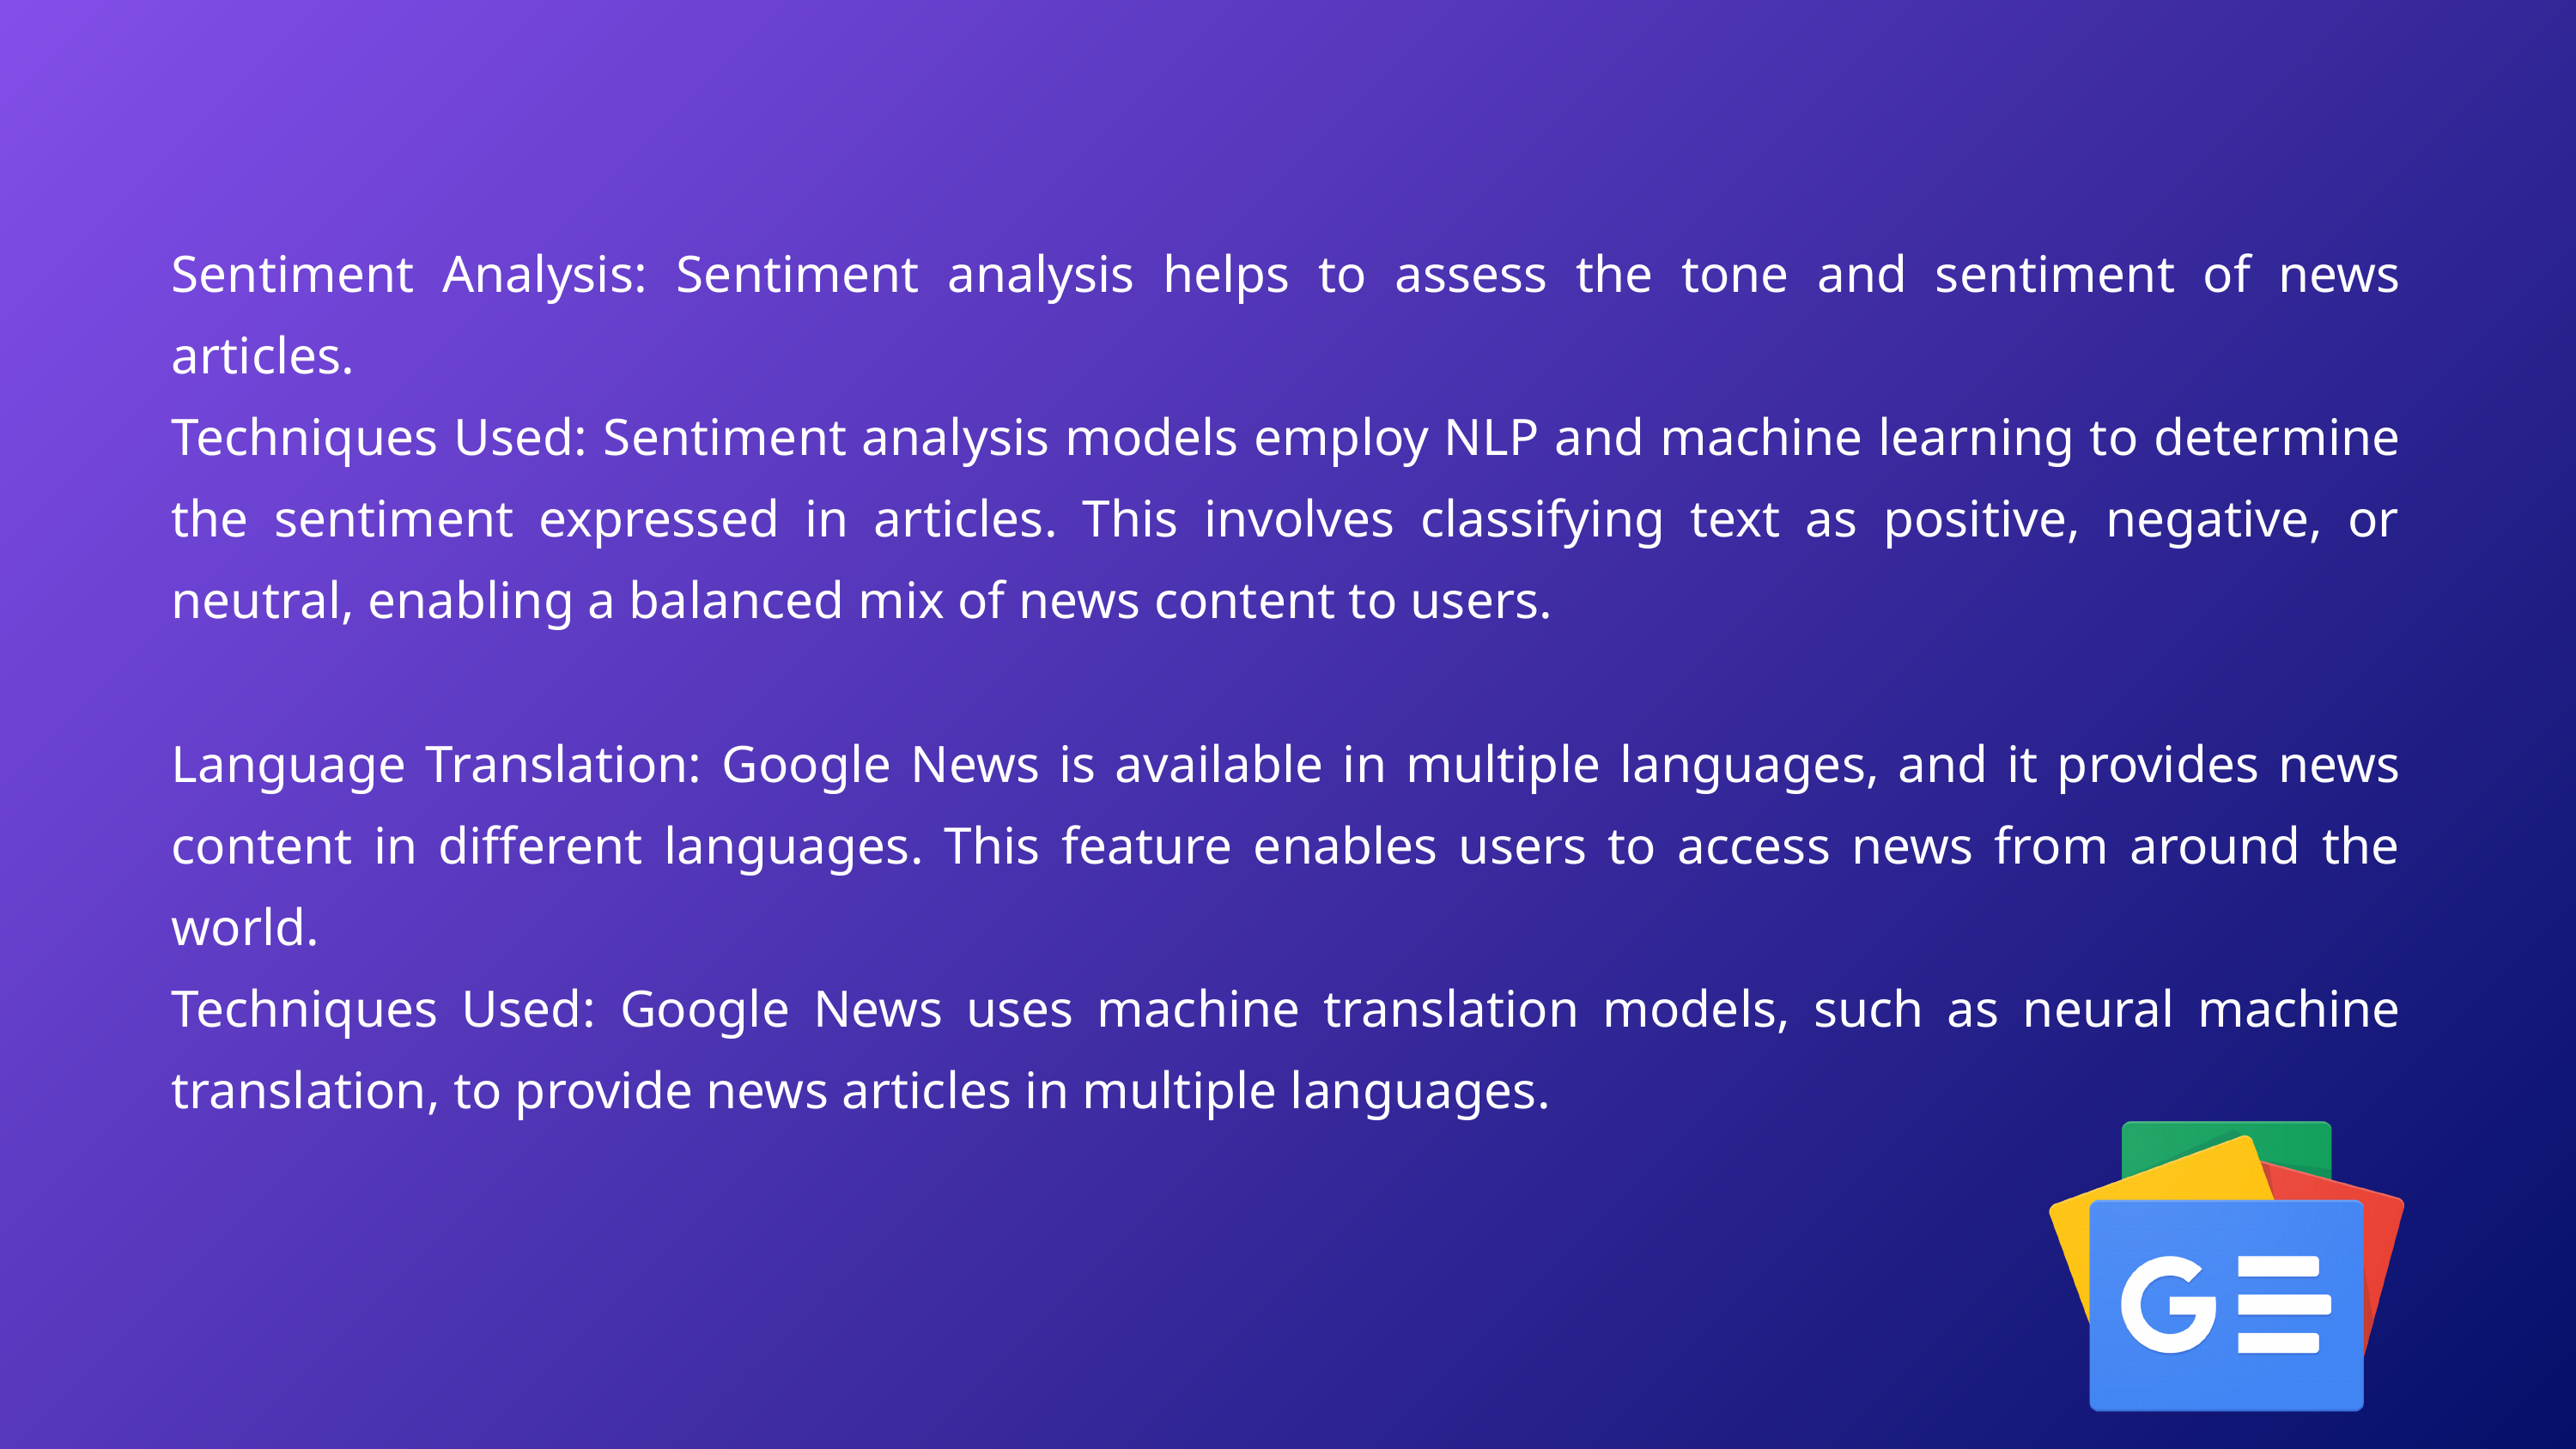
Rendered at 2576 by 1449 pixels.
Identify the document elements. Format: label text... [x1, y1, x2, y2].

text_box Sentiment Analysis: Sentiment analysis helps to assess the tone and sentiment of news articles. Techniques Used: Sentiment analysis models employ NLP and machine learning to determine the sentiment expressed in articles. This involves classifying text as positive, negative, or neutral, enabling a balanced mix of news content to users. Language Translation: Google News is available in multiple languages, and it provides news content in different languages. This feature enables users to access news from around the world. Techniques Used: Google News uses machine translation models, such as neural machine translation, to provide news articles in multiple languages. [171, 221, 2405, 1282]
text_box [2048, 1088, 2405, 1445]
